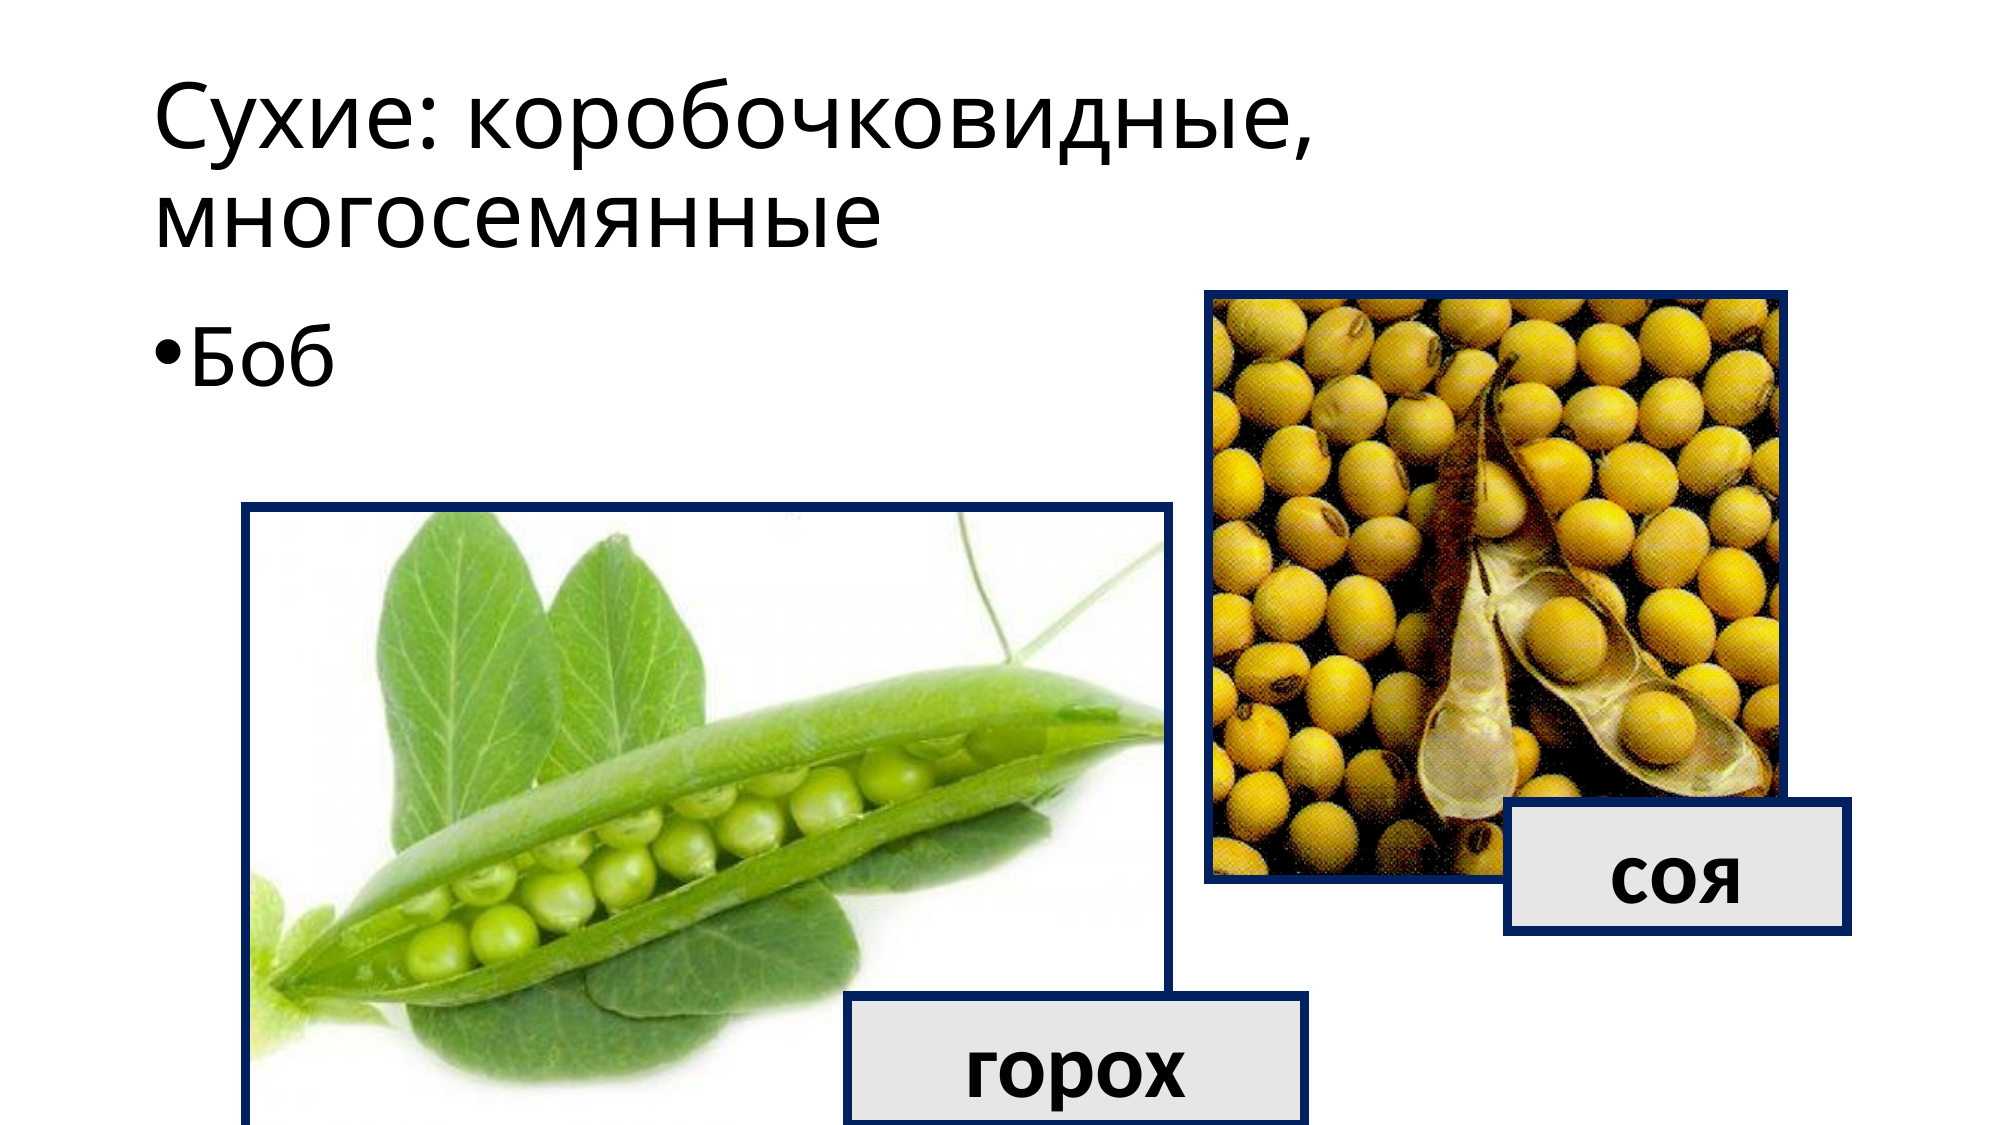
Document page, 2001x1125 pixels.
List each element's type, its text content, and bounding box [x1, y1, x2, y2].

title Сухие: коробочковидные, многосемянные [137, 59, 1863, 278]
text_box соя [1506, 801, 1848, 932]
text_box горох [1164, 995, 1306, 1125]
picture [1212, 299, 1780, 875]
picture [249, 511, 1164, 1125]
list Боб [137, 299, 1863, 1014]
